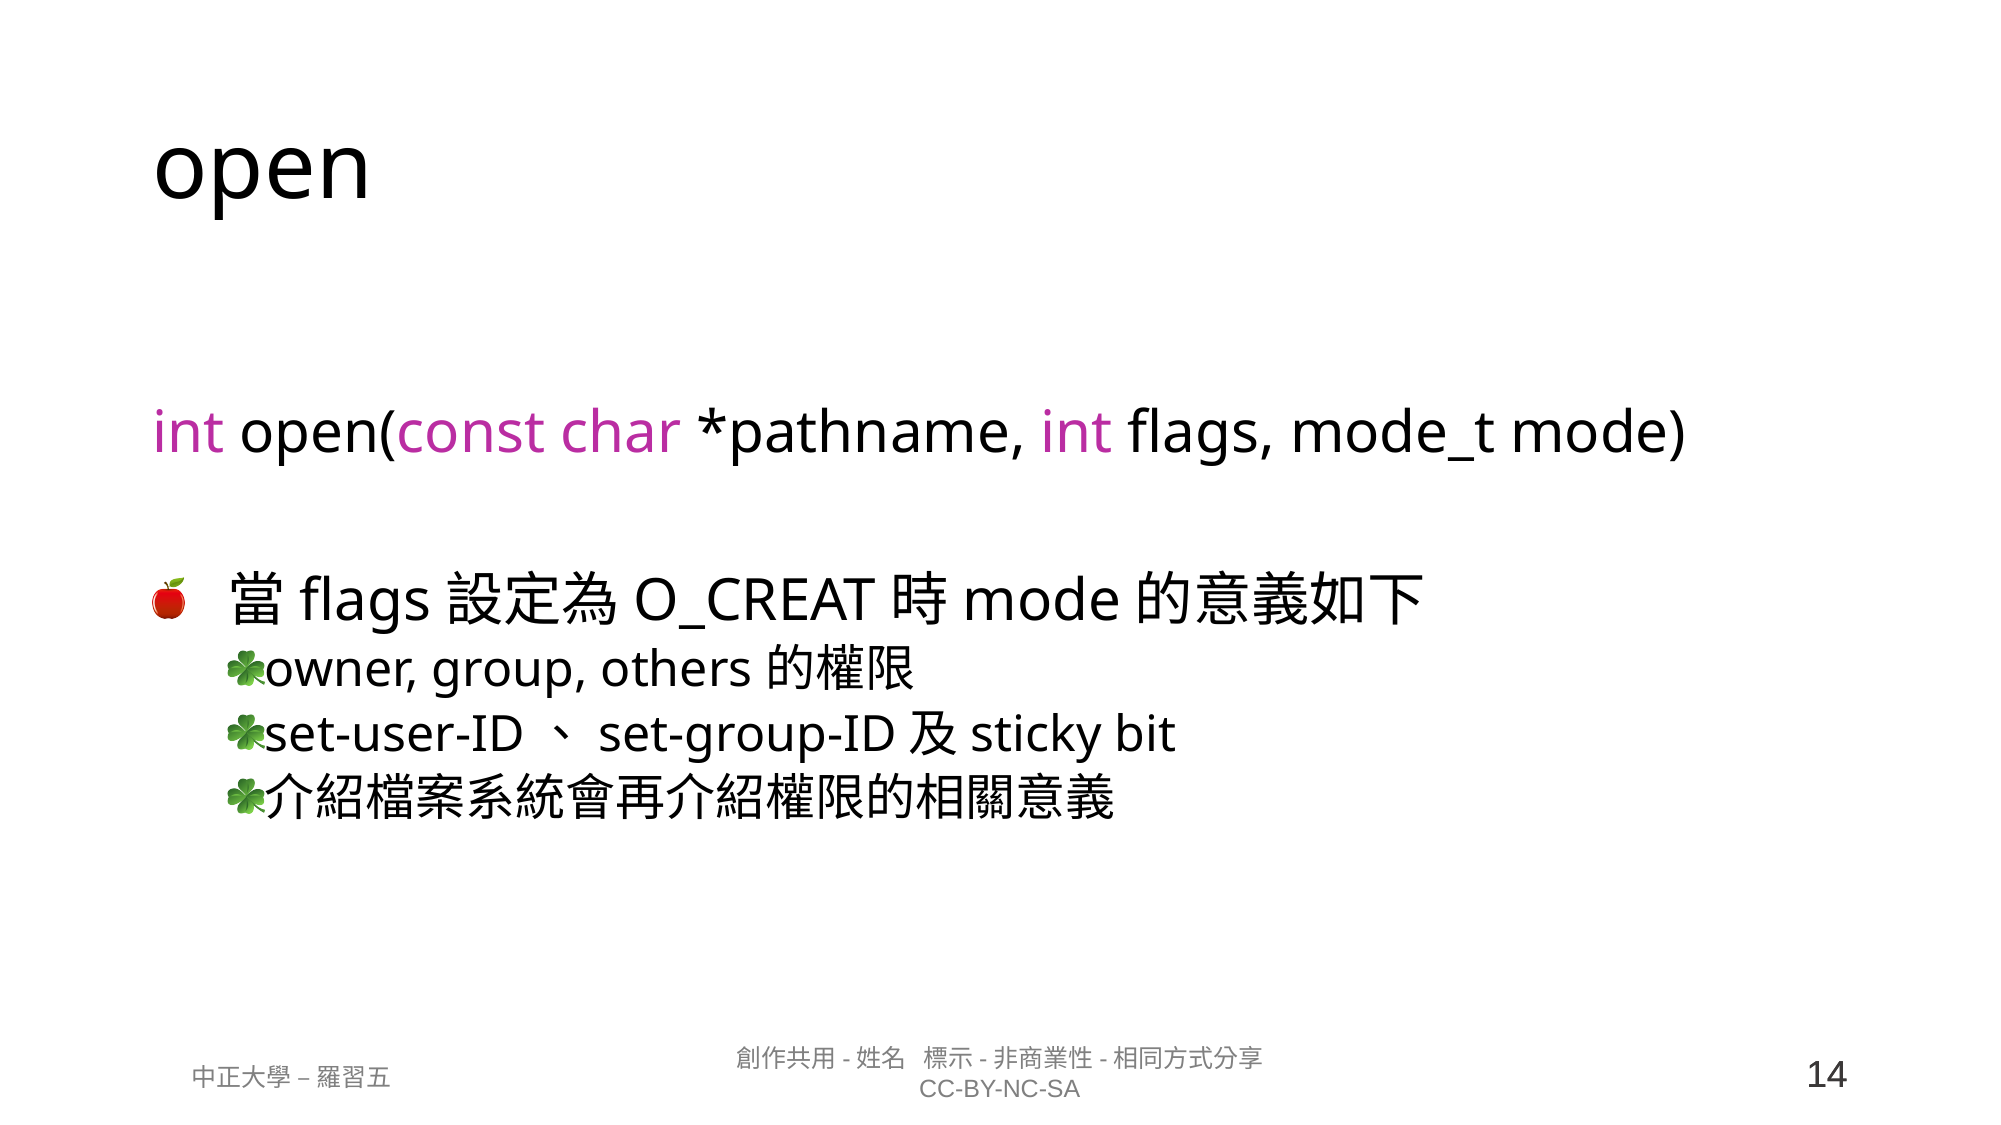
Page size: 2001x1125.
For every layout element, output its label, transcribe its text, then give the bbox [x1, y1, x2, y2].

picture [152, 577, 194, 619]
title open [137, 59, 1863, 278]
picture [227, 650, 263, 686]
list int open(const char *pathname, int flags, mode_t mode) 當flags設定為O_CREAT時mode的意義如下 owner, group, others的權限 set-user-ID、set-group-ID及sticky bit 介紹檔案系統會再介紹權限的相關意義 [137, 299, 1863, 1014]
picture [227, 778, 263, 814]
picture [227, 714, 263, 750]
